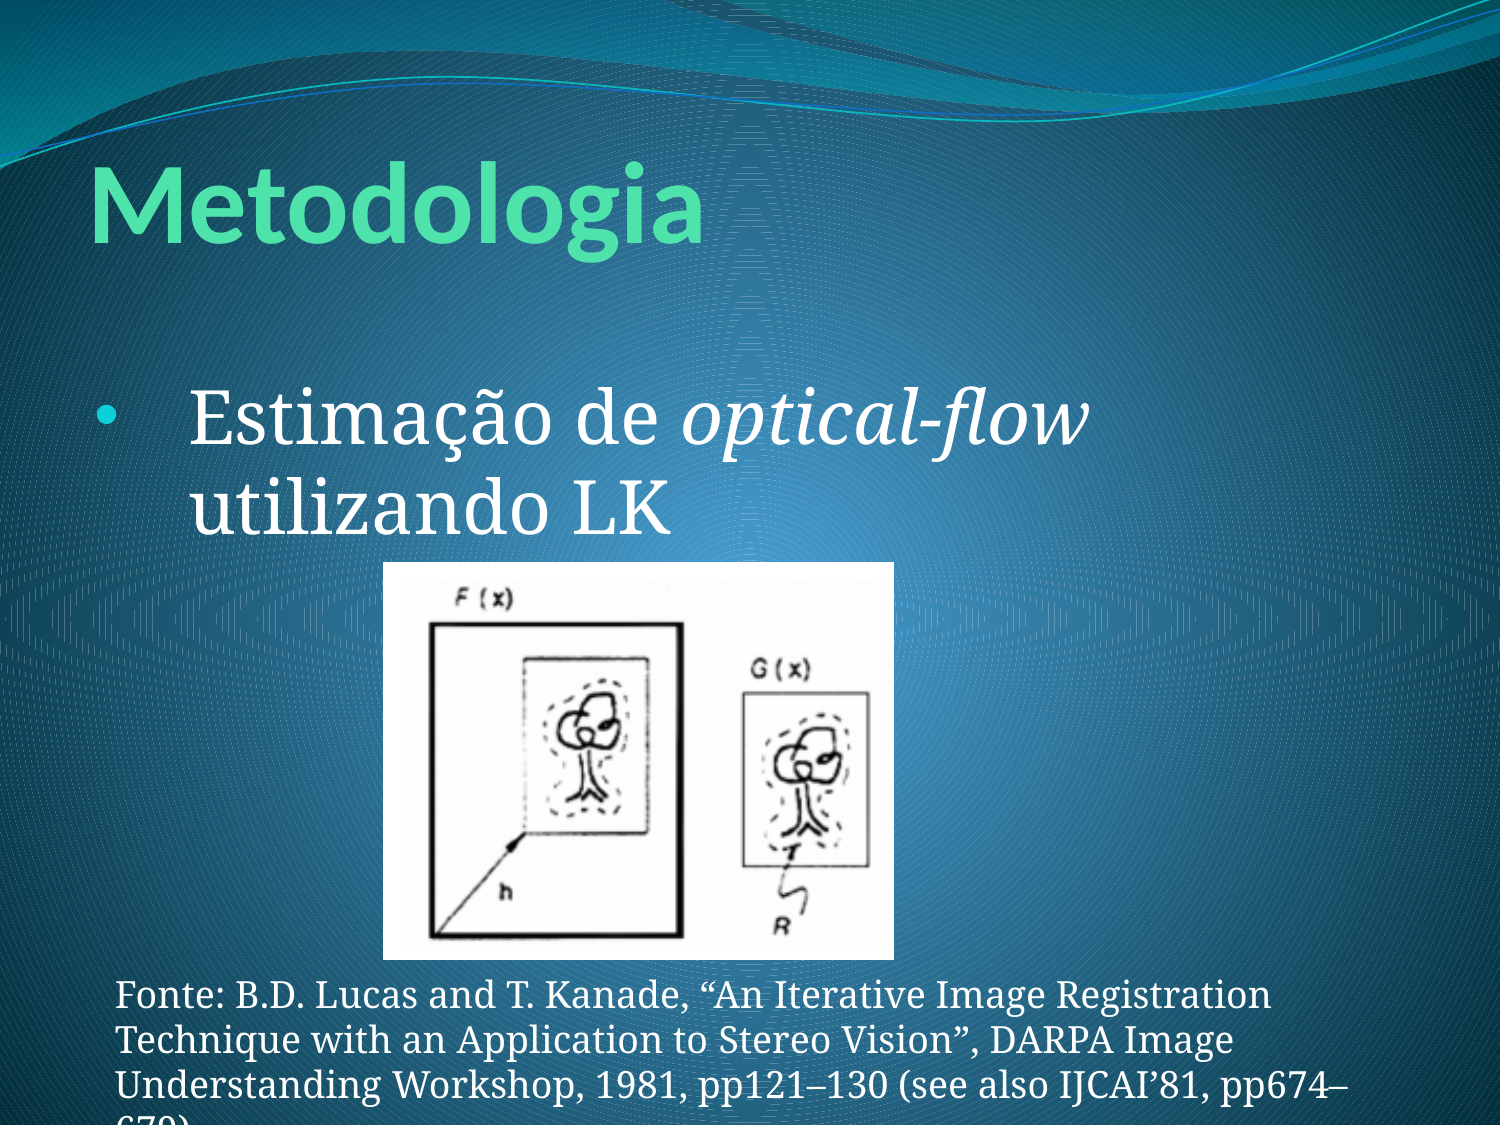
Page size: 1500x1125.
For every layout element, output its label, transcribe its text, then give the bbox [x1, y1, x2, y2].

title Metodologia [86, 43, 1362, 268]
text_box Fonte: B.D. Lucas and T. Kanade, “An Iterative Image Registration Technique with an Application to Stereo Vision”, DARPA Image Understanding Workshop, 1981, pp121–130 (see also IJCAI’81, pp674– 679) [100, 964, 1412, 1125]
picture [383, 562, 894, 960]
list Estimação de optical-flow utilizando LK [86, 361, 1362, 1083]
